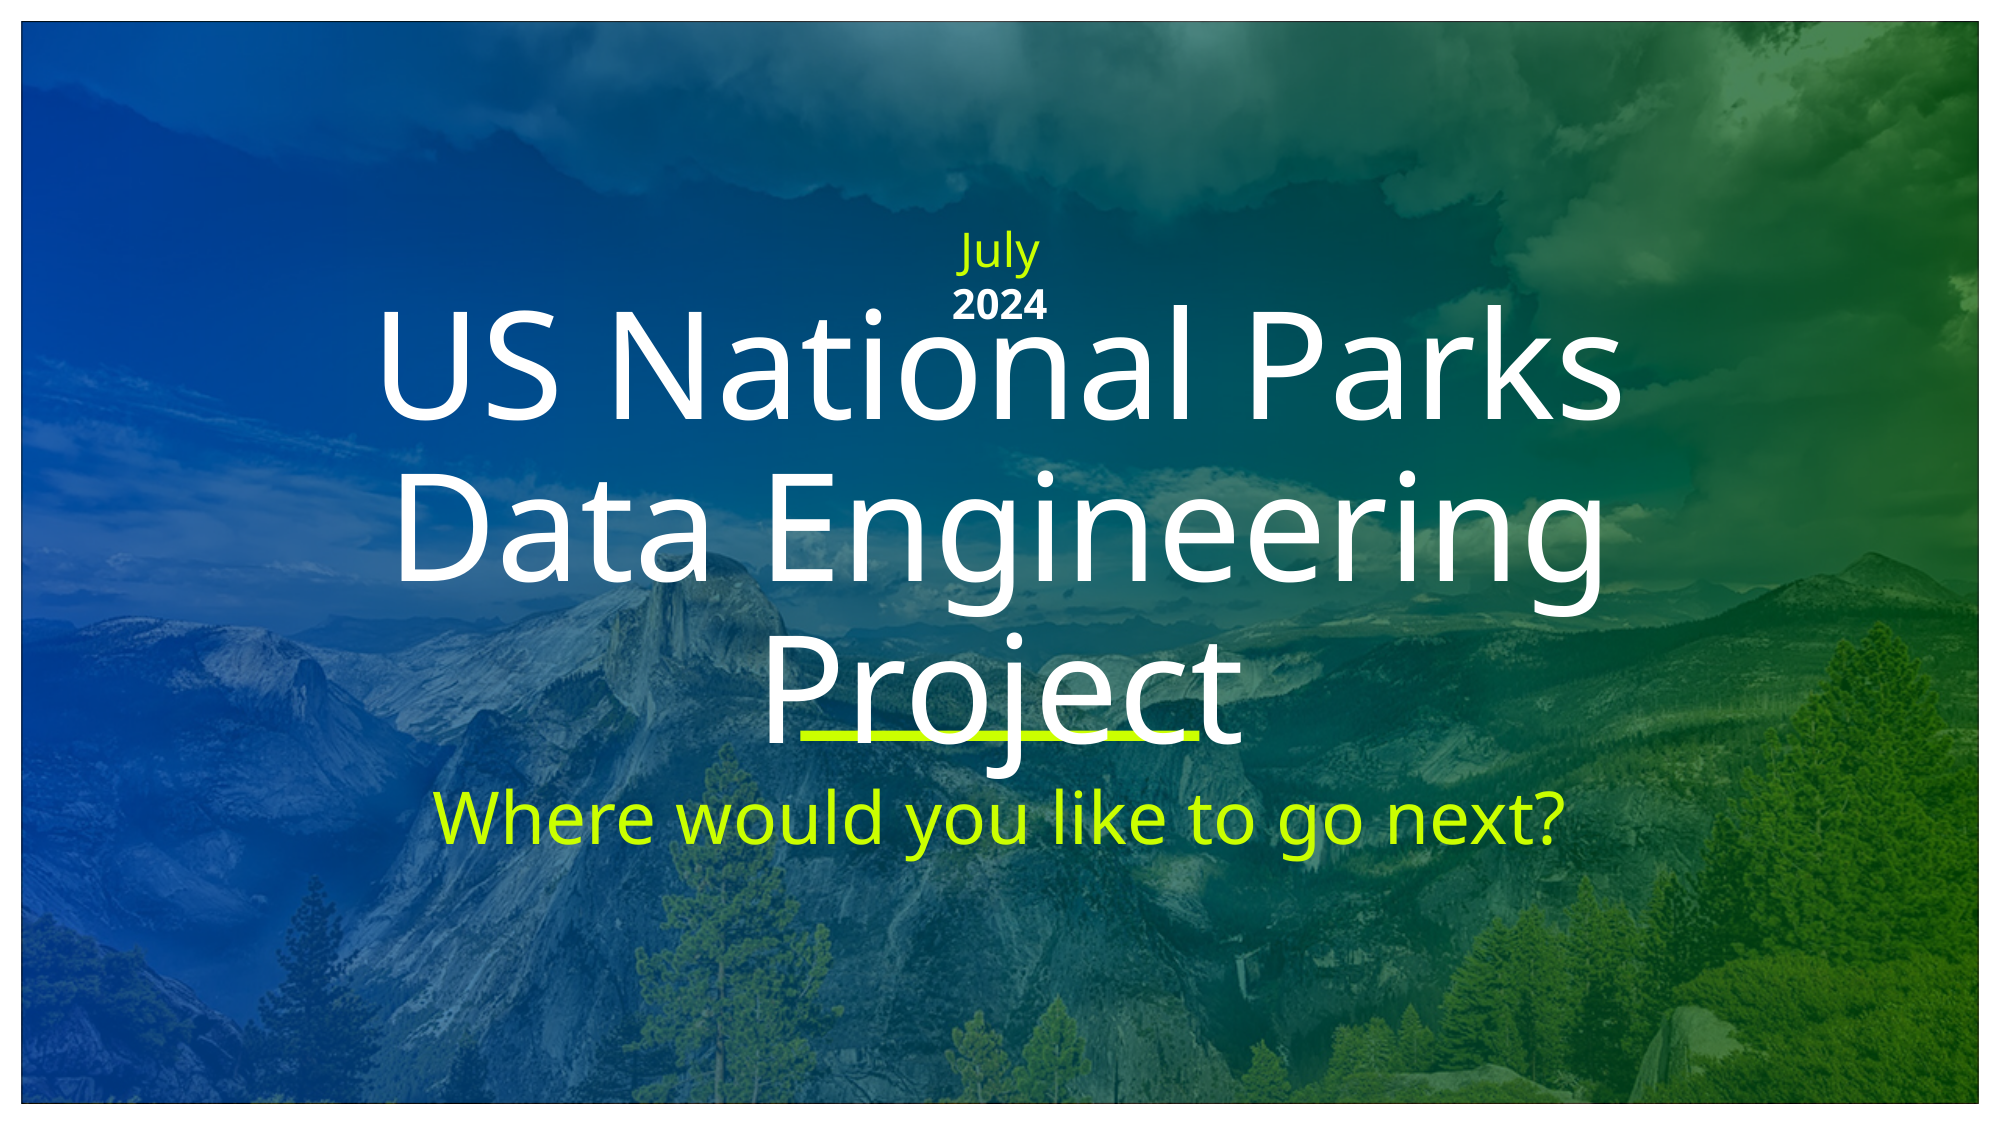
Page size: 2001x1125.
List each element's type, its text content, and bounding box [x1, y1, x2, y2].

list 2024 [641, 275, 1359, 329]
title US National Parks Data Engineering Project [170, 345, 1830, 720]
list July [641, 218, 1359, 272]
list Where would you like to go next? [172, 774, 1828, 955]
picture [21, 21, 1979, 1104]
